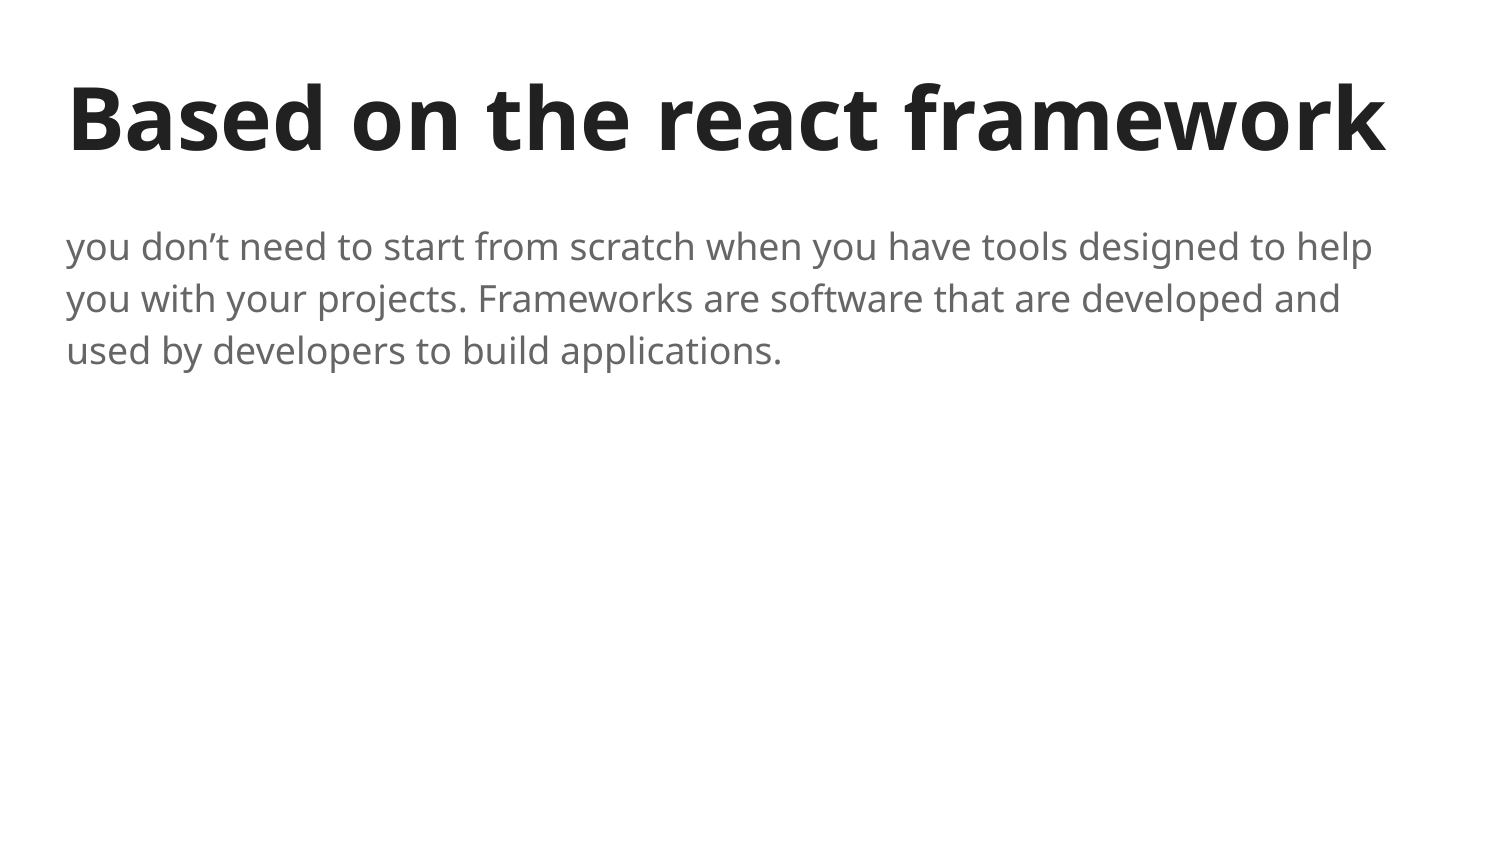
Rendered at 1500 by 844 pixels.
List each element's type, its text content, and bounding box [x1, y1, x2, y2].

title Based on the react framework [51, 48, 1449, 180]
list you don’t need to start from scratch when you have tools designed to help you with your projects. Frameworks are software that are developed and used by developers to build applications. [51, 201, 1449, 750]
